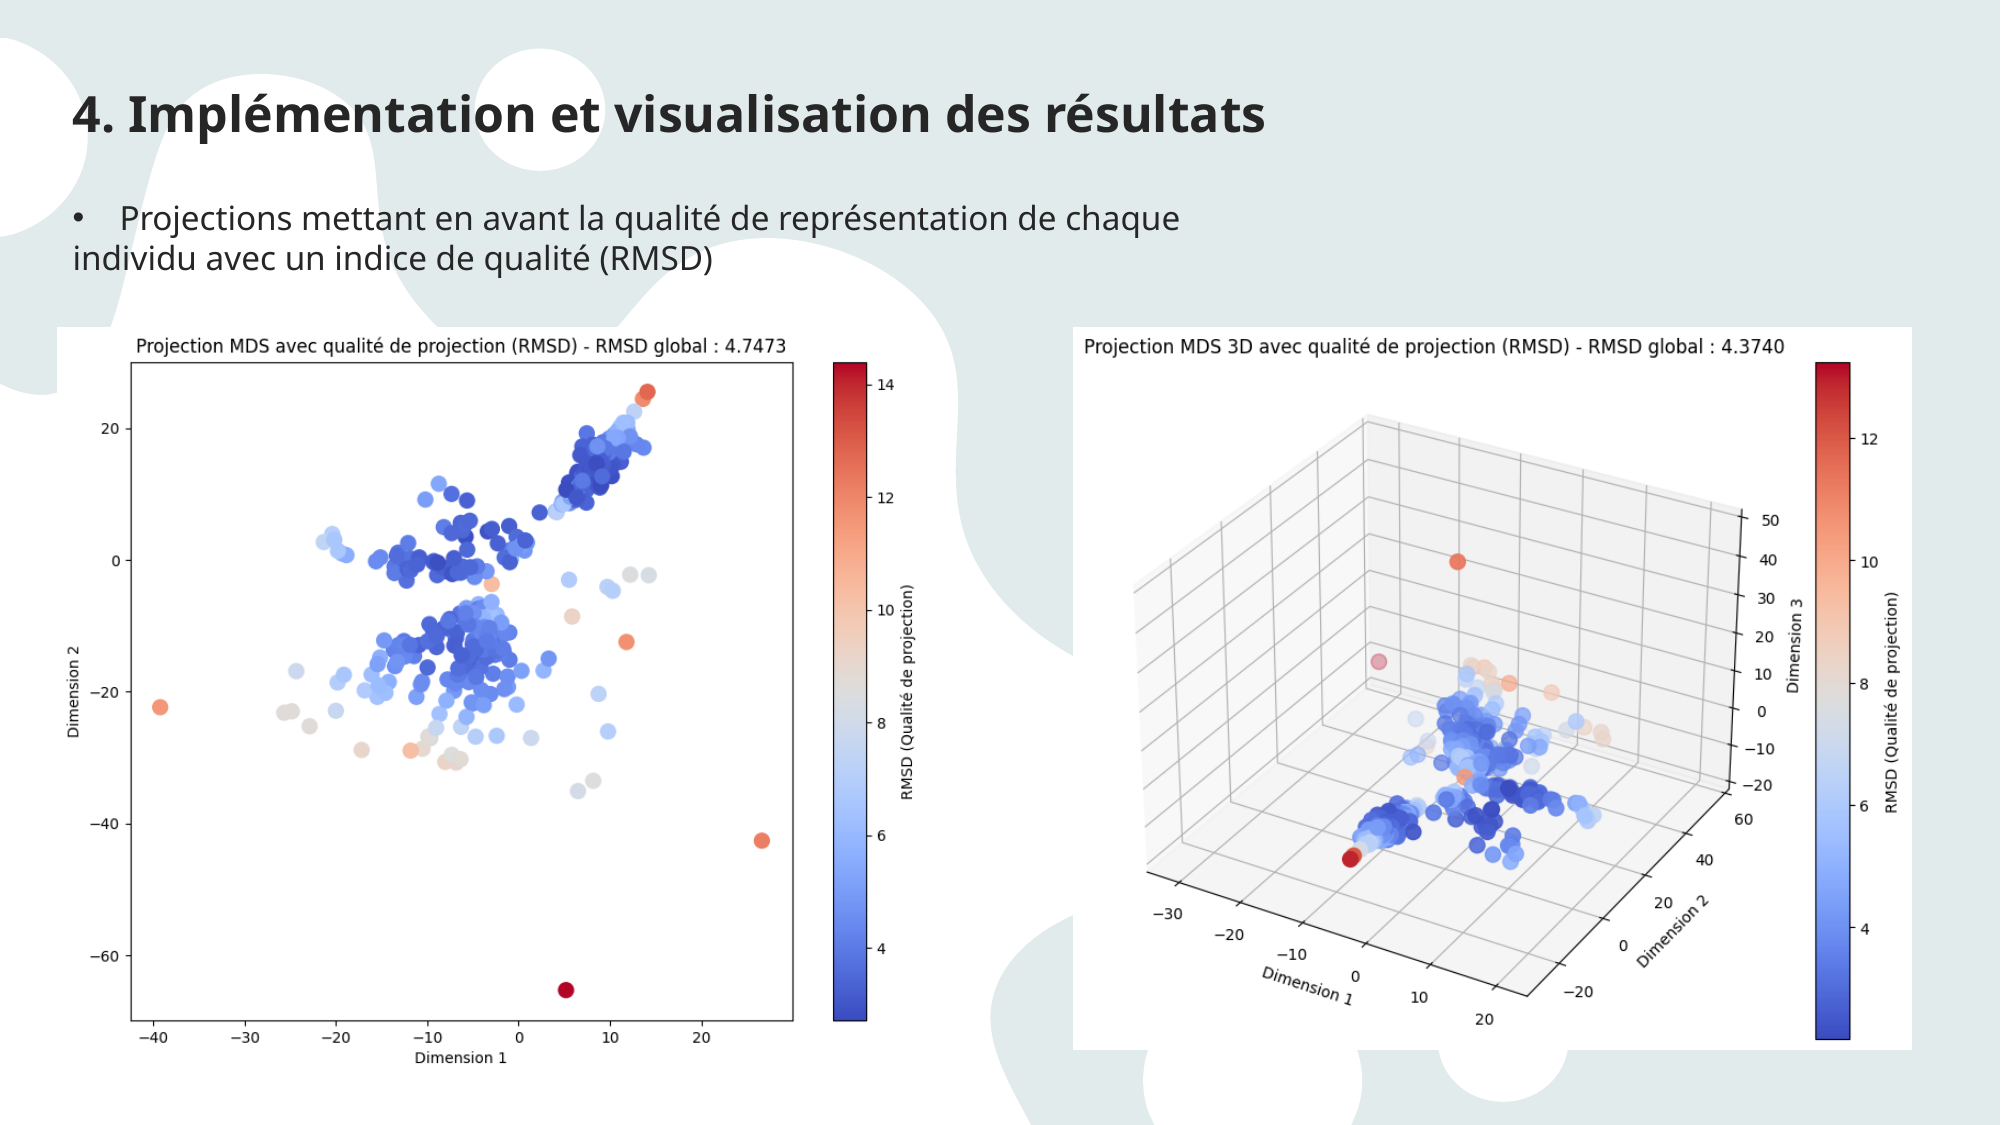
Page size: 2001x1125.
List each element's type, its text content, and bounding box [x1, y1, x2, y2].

picture [1073, 327, 1912, 1050]
text_box 4. Implémentation et visualisation des résultats [57, 75, 1929, 210]
picture [57, 327, 927, 1077]
text_box Projections mettant en avant la qualité de représentation de chaque individu avec un indice de qualité (RMSD) [57, 189, 1827, 285]
